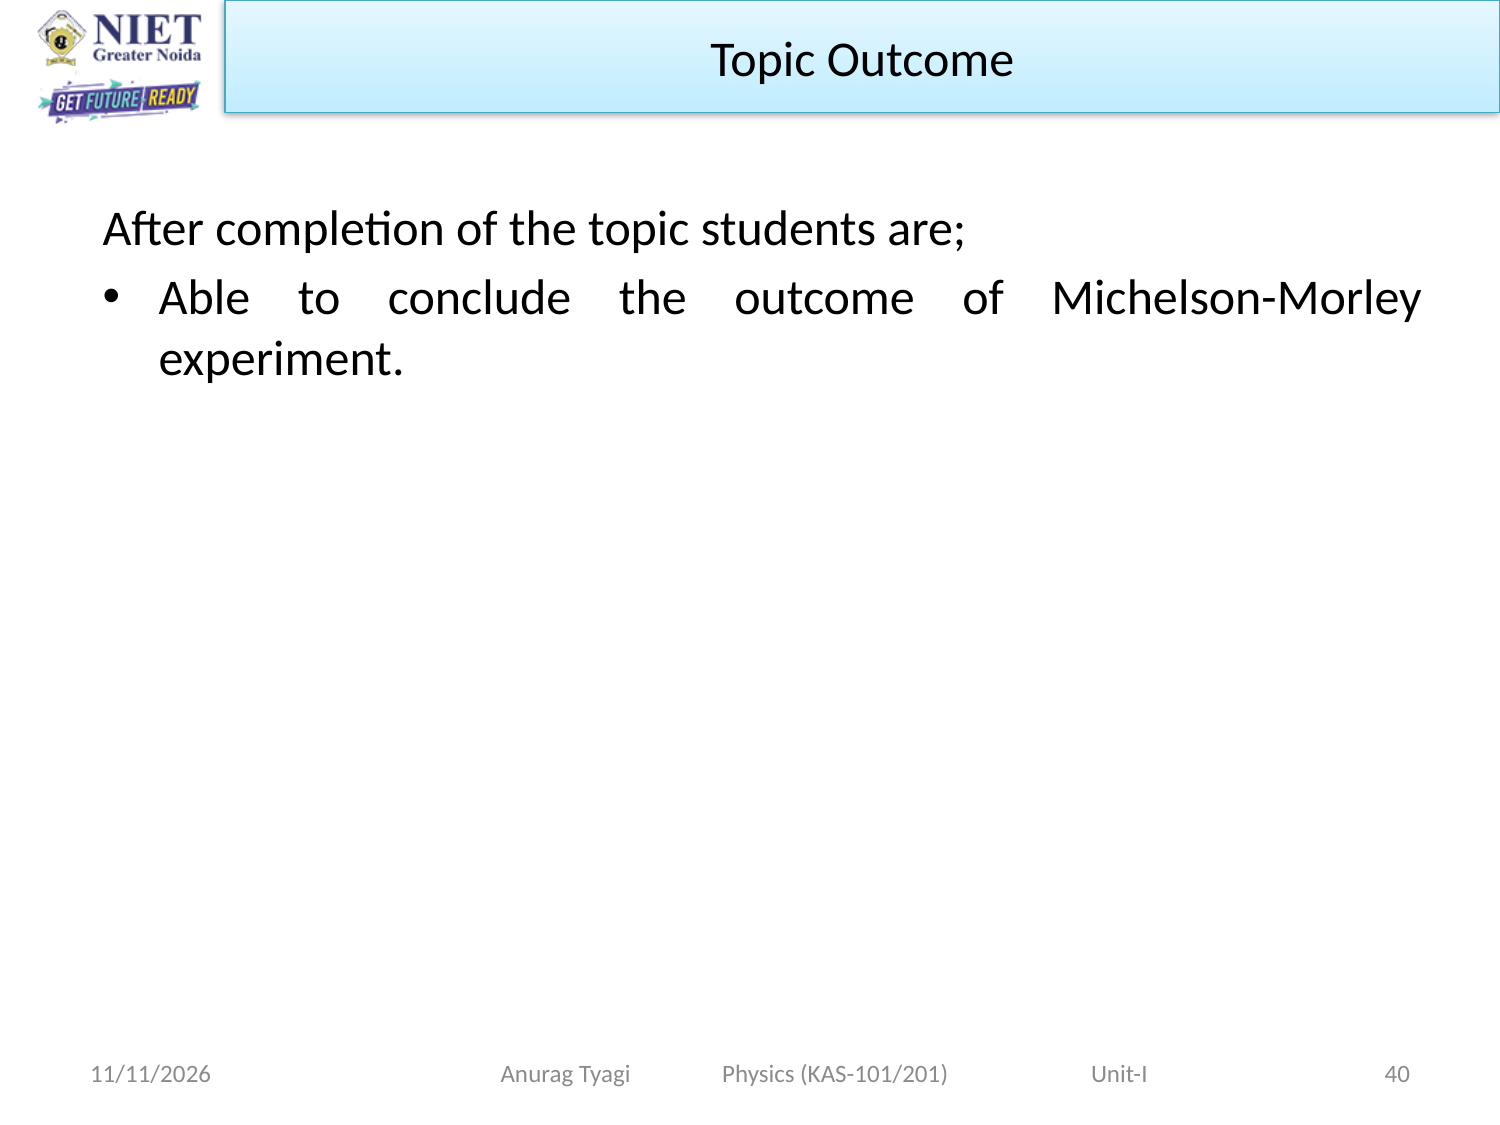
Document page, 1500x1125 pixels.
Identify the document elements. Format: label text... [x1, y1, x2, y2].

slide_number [75, 1042, 412, 1103]
text_box Topic Outcome [238, 0, 1500, 113]
picture [0, 0, 238, 135]
slide_number 40 [1074, 1042, 1425, 1103]
list After completion of the topic students are; Able to conclude the outcome of Michelson-Morley experiment. [87, 187, 1438, 930]
footer Anurag Tyagi Physics (KAS-101/201) Unit-I [412, 1042, 1074, 1103]
